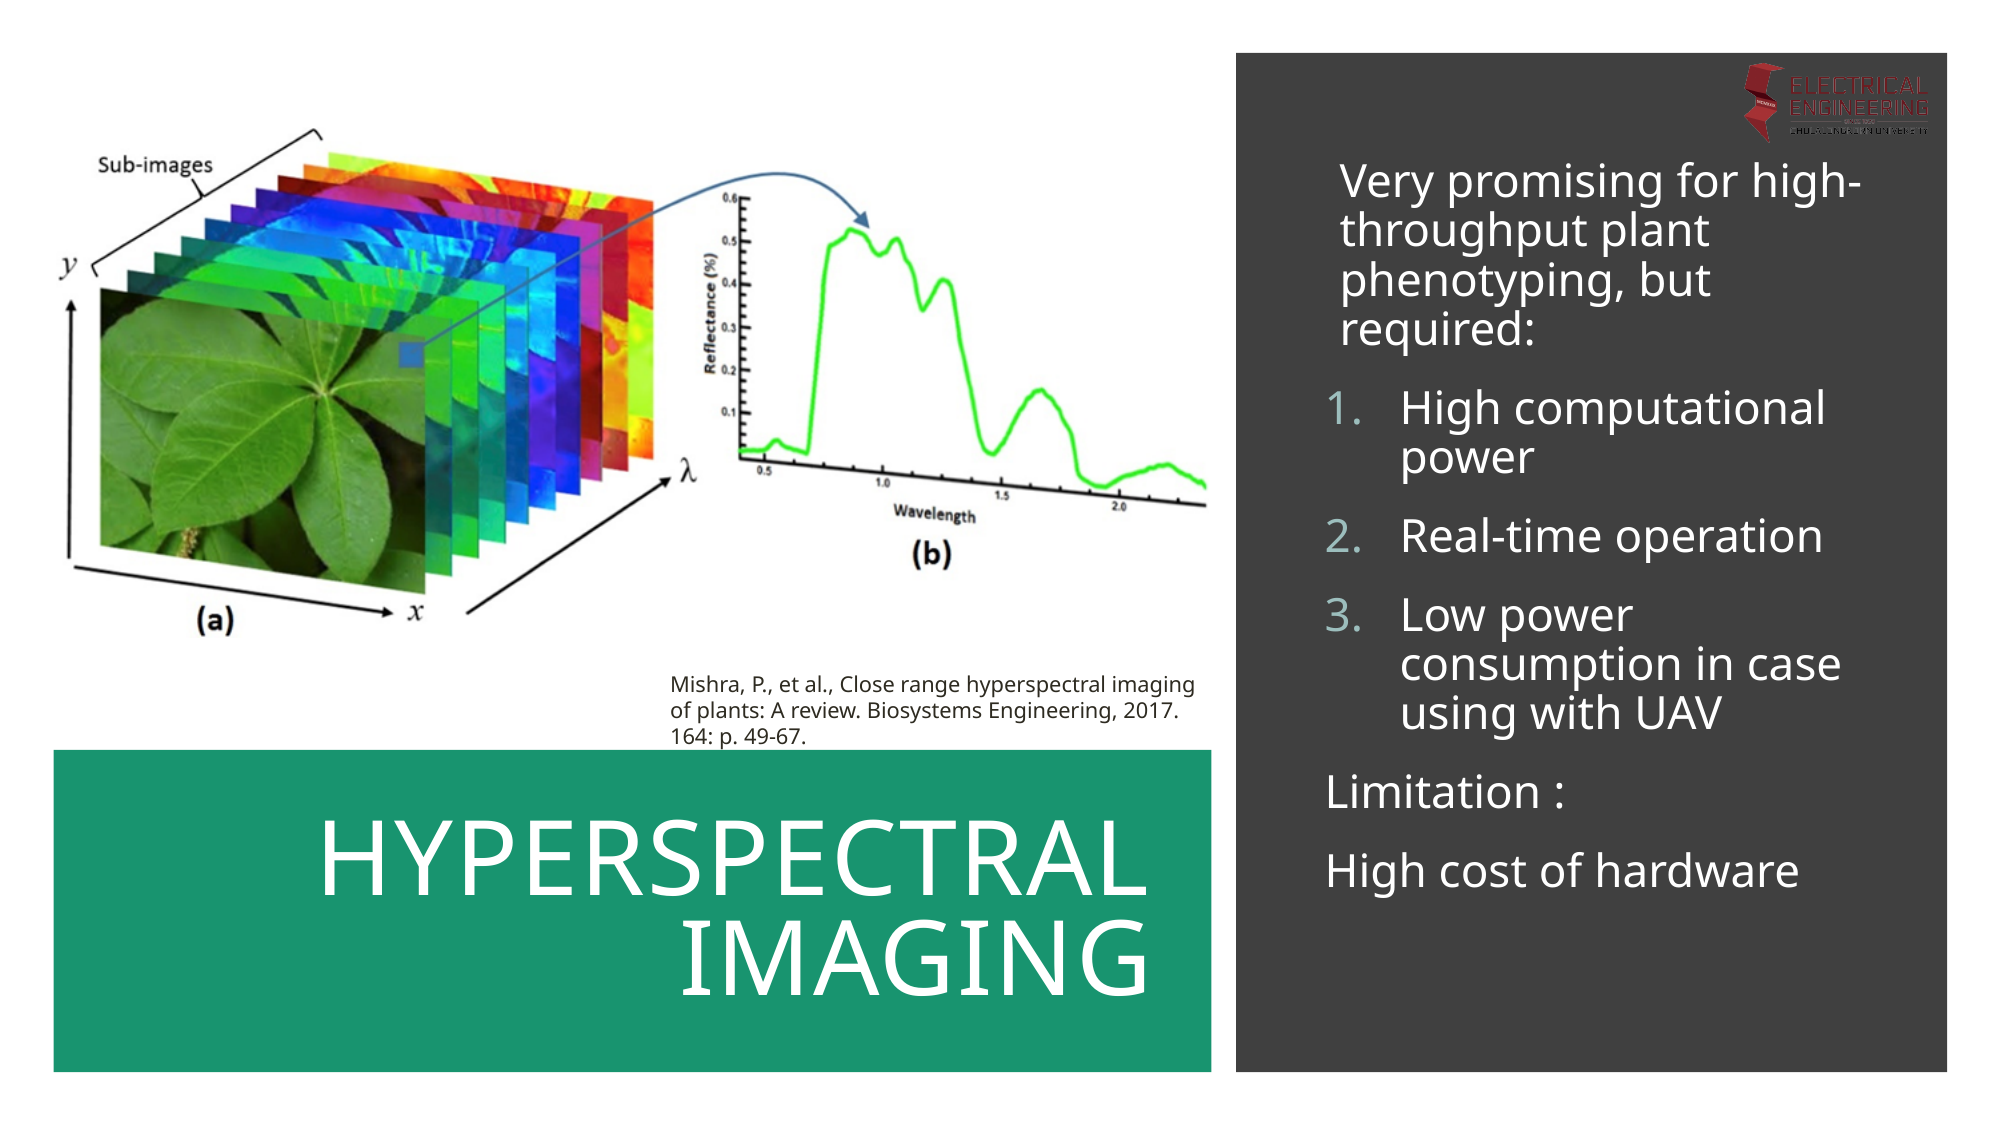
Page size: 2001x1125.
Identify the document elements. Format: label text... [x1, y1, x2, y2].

text_box Mishra, P., et al., Close range hyperspectral imaging of plants: A review. Biosystems Engineering, 2017. 164: p. 49-67. [655, 663, 1236, 757]
picture [1743, 63, 1928, 143]
text_box [1235, 51, 1948, 1074]
text_box [52, 749, 1213, 1073]
list Very promising for high-throughput plant phenotyping, but required: High computational power Real-time operation Low power consumption in case using with UAV Limitation : High cost of hardware [1317, 150, 1879, 947]
picture [53, 60, 1212, 735]
title Hyperspectral imaging [85, 782, 1168, 1049]
